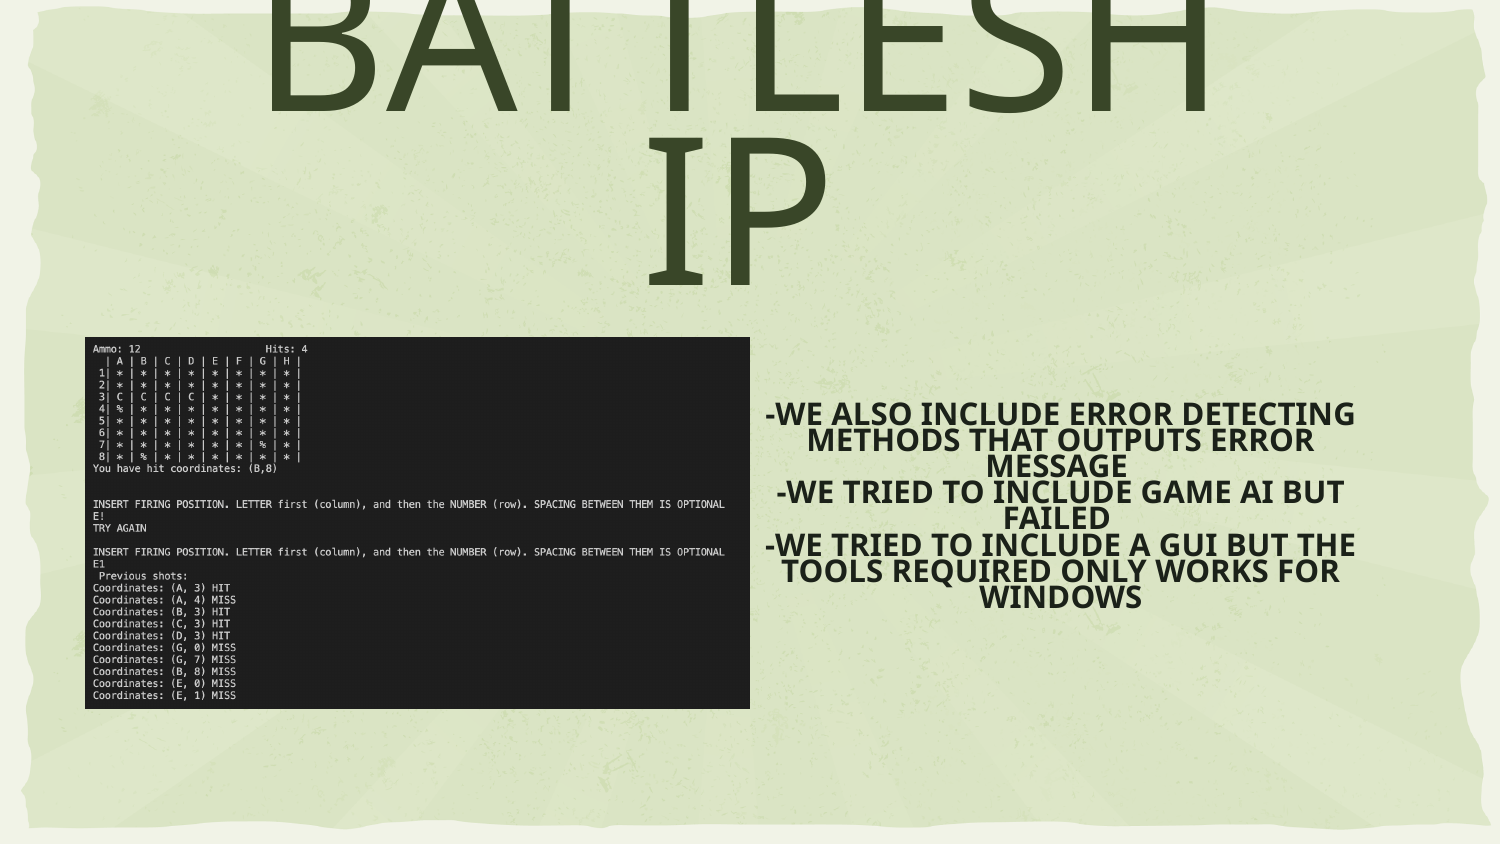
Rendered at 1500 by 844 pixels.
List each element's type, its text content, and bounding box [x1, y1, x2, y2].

picture [0, 0, 1500, 844]
title -WE ALSO INCLUDE ERROR DETECTING METHODS THAT OUTPUTS ERROR MESSAGE -WE TRIED TO INCLUDE GAME AI BUT FAILED -WE TRIED TO INCLUDE A GUI BUT THE TOOLS REQUIRED ONLY WORKS FOR WINDOWS [755, 389, 1383, 536]
title BATTLESHIP [218, 53, 1260, 240]
